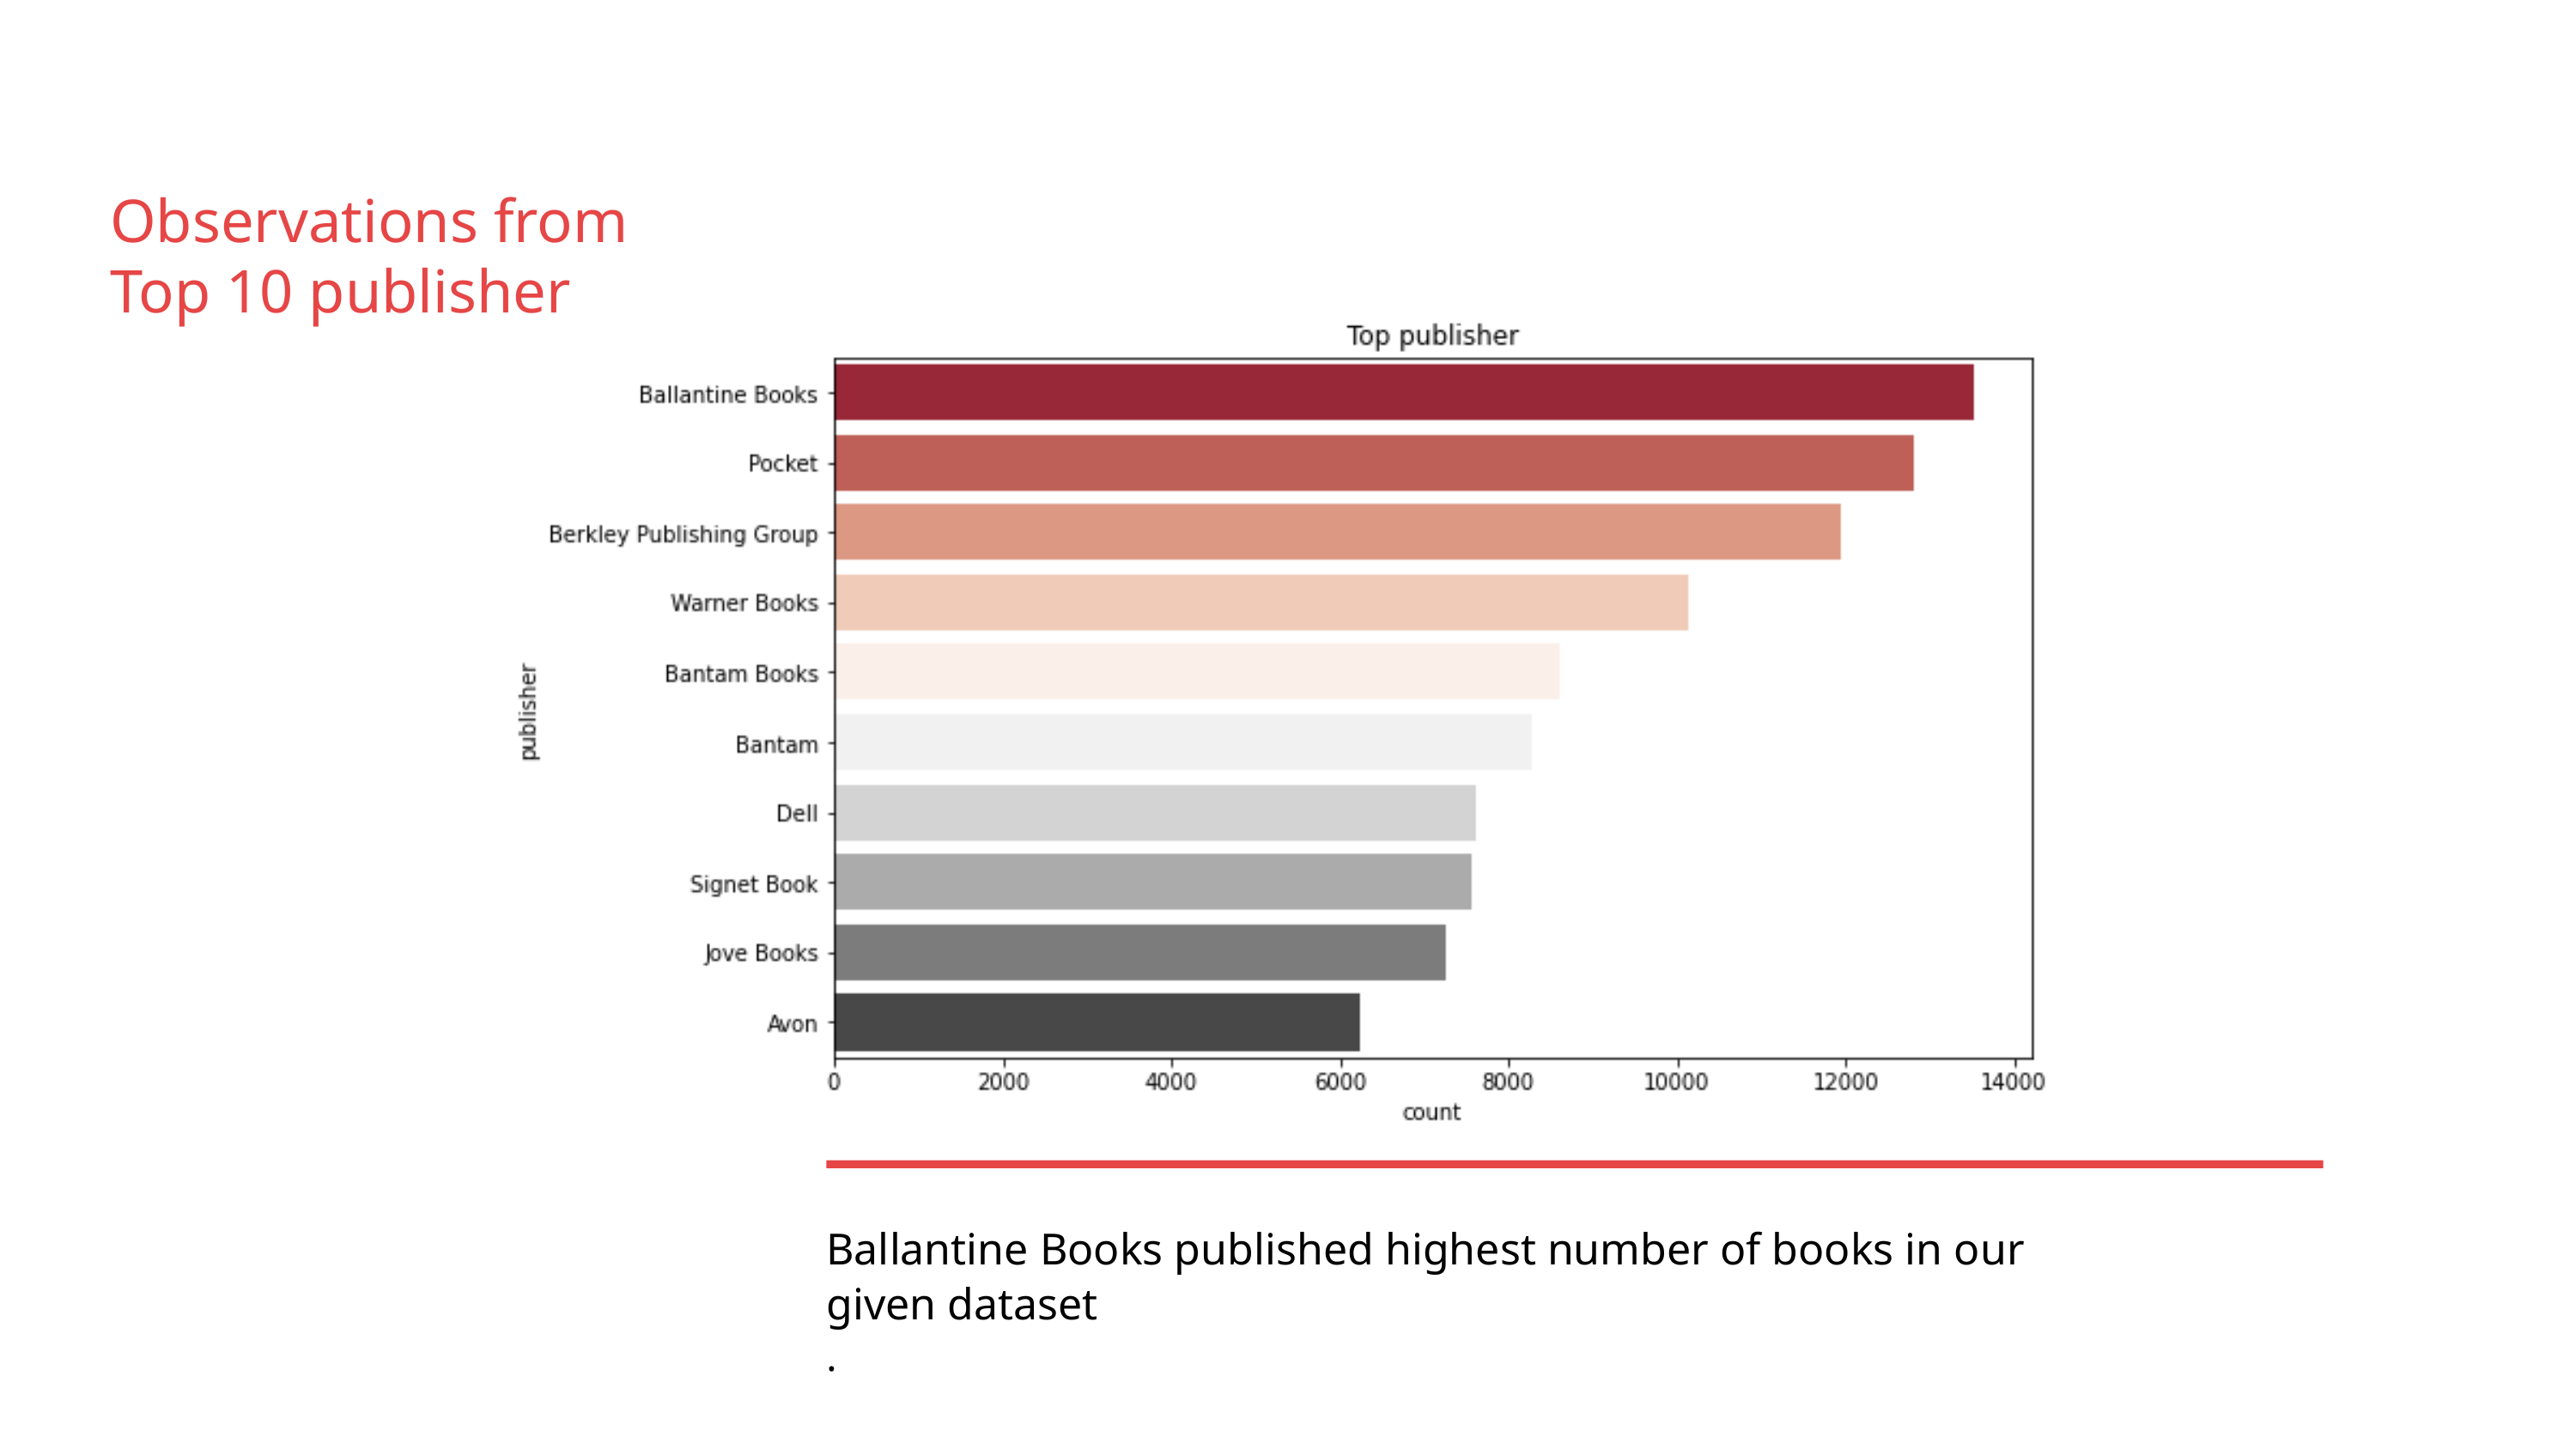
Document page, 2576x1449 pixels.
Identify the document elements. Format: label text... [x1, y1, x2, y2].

text_box Observations from Top 10 publisher [110, 183, 713, 325]
text_box Ballantine Books published highest number of books in our given dataset . [826, 1217, 2133, 1379]
picture [504, 308, 2063, 1140]
